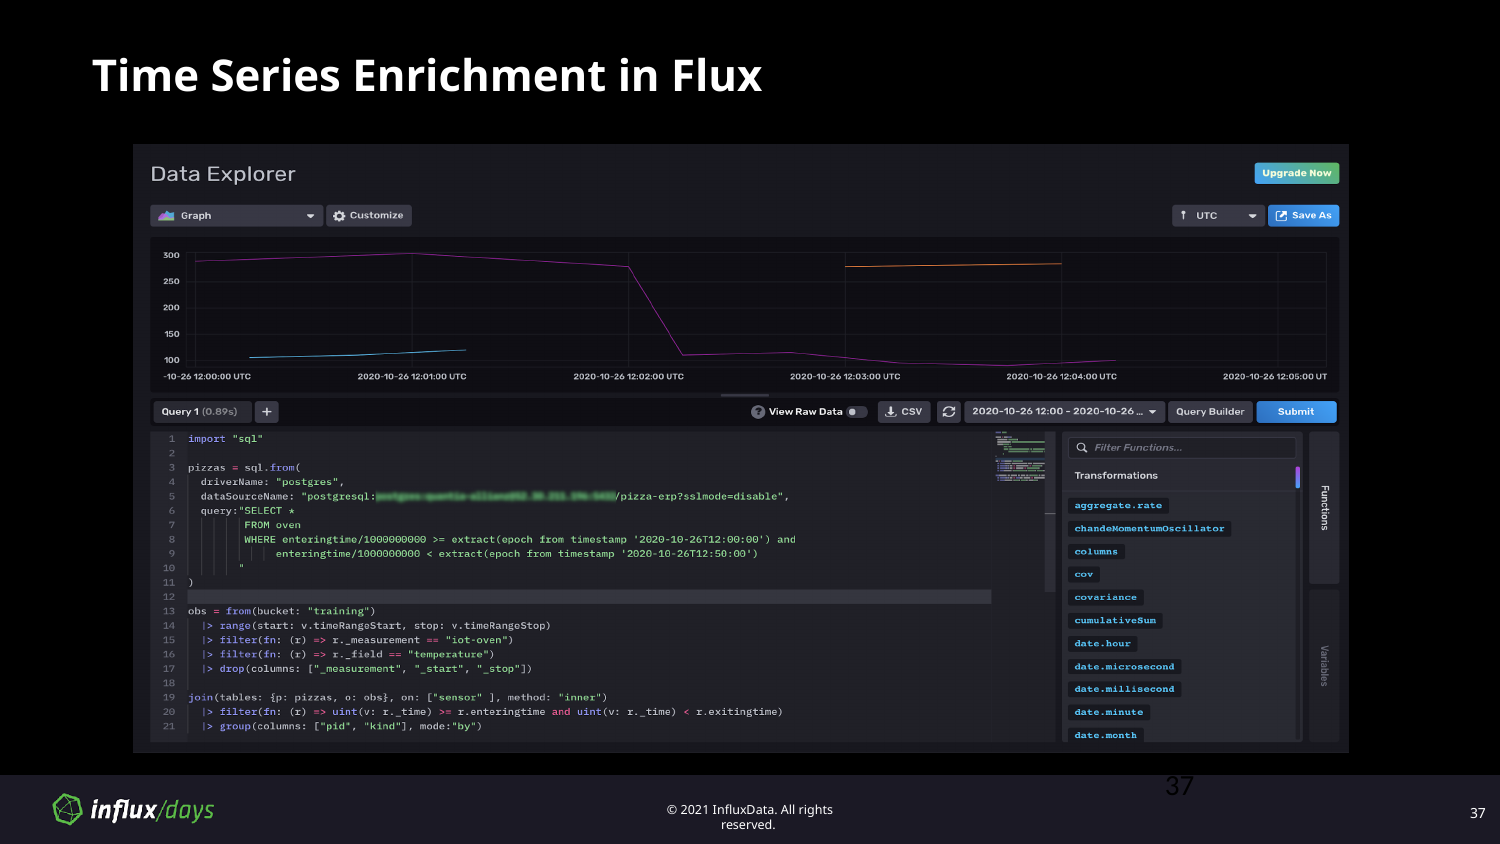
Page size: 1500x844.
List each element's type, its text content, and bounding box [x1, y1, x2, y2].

title Time Series Enrichment in Flux [76, 0, 1424, 159]
slide_number ‹#› [1149, 759, 1500, 805]
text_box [133, 144, 1350, 753]
picture [0, 775, 1500, 844]
